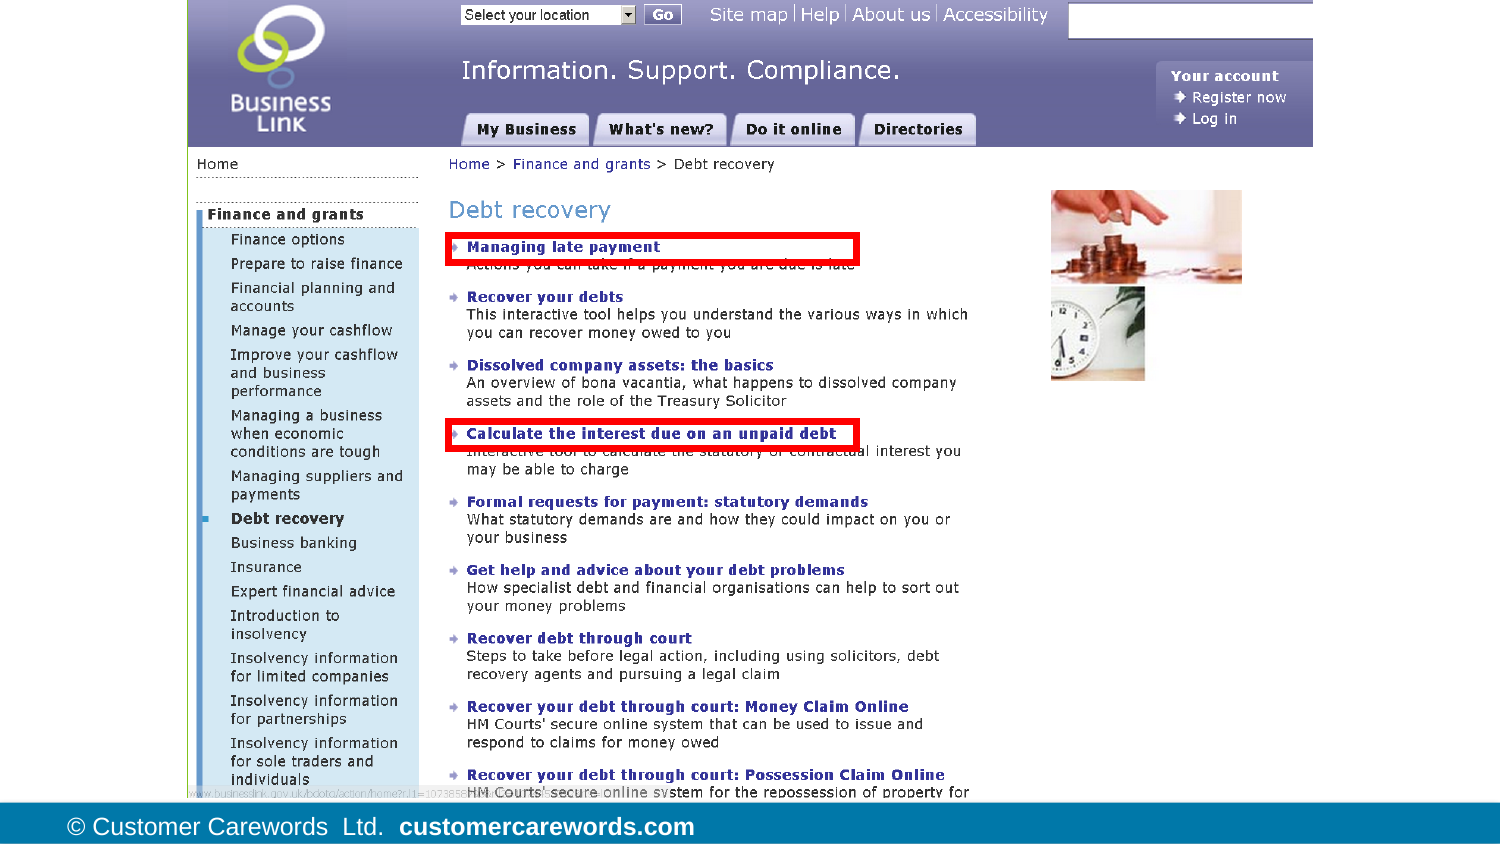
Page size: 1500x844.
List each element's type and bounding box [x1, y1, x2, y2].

picture [187, 0, 1313, 798]
